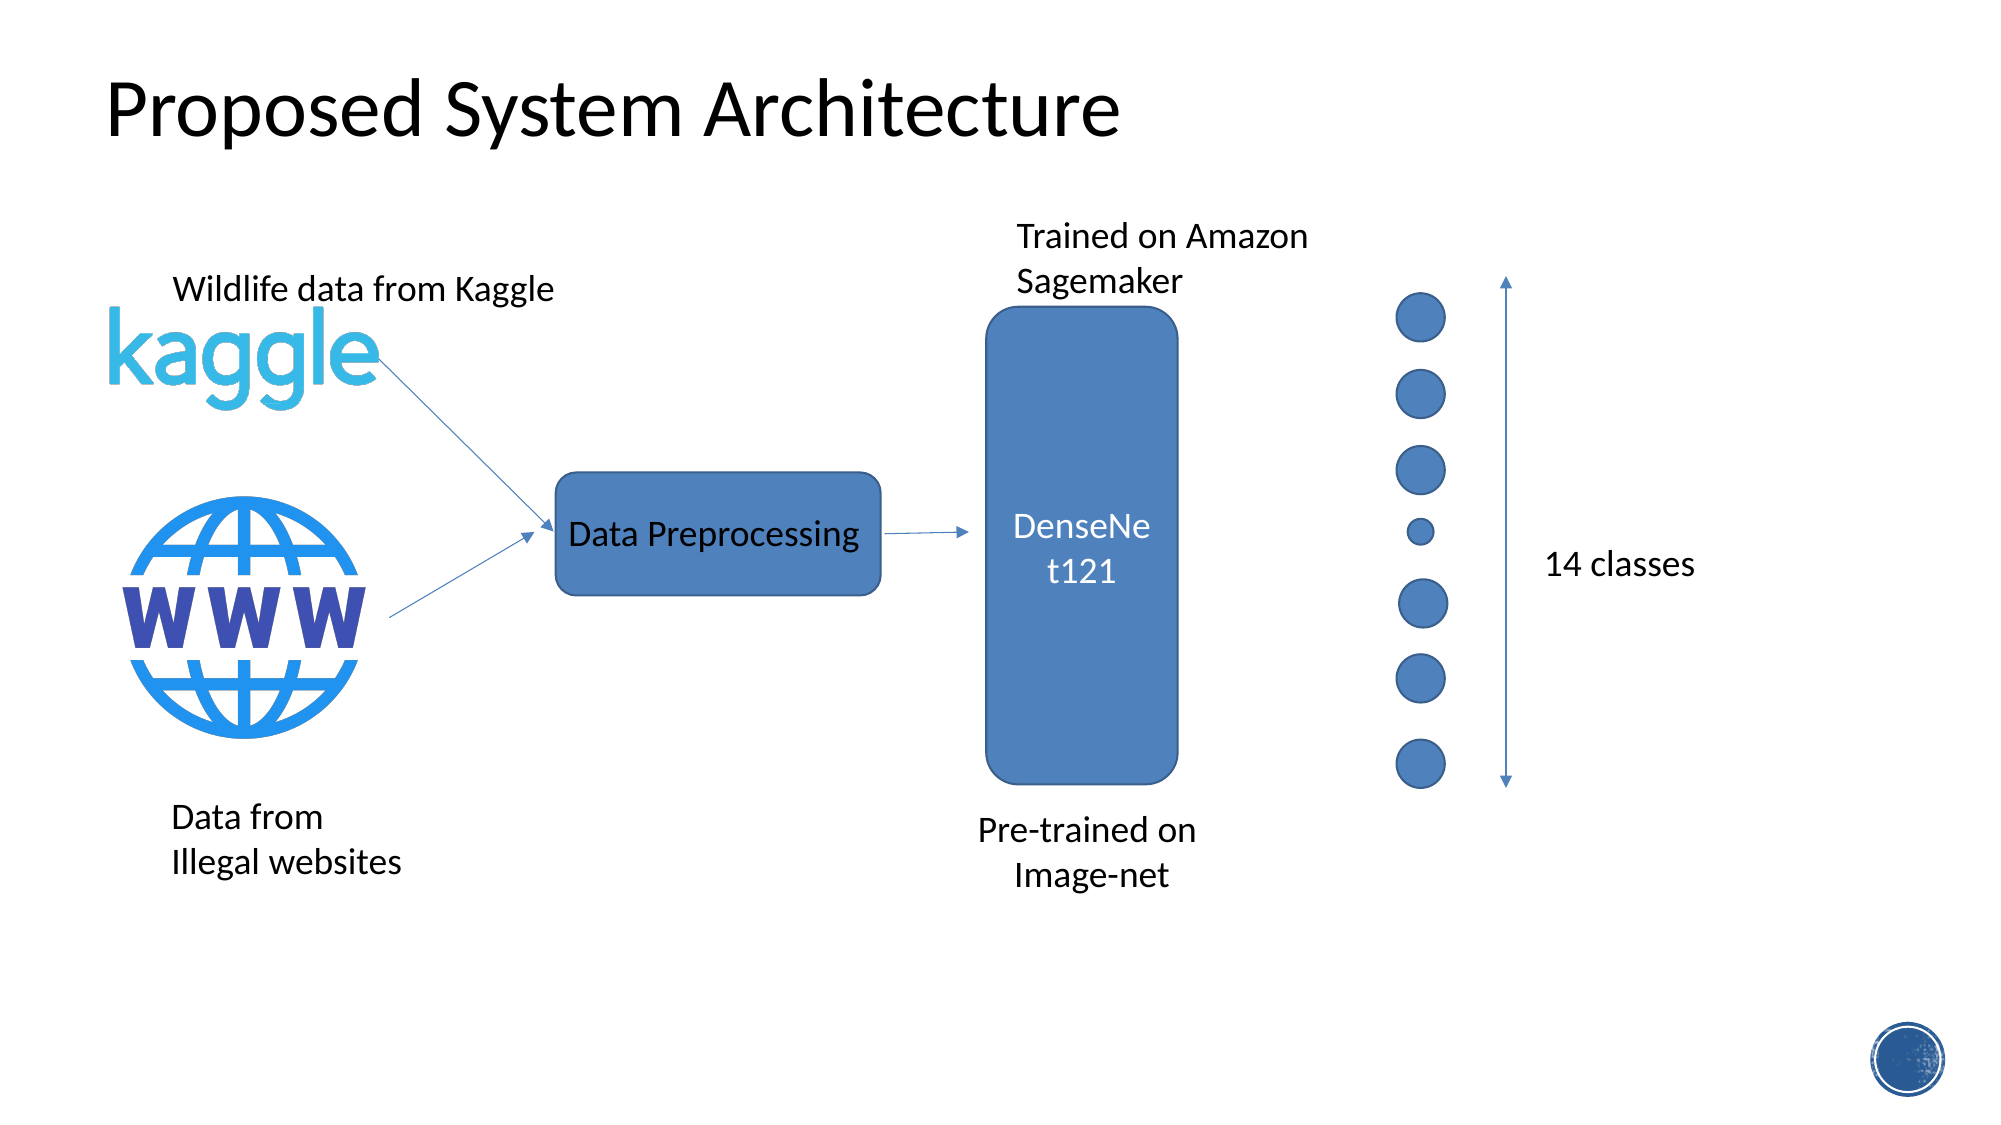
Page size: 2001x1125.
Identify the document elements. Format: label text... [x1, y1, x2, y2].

picture [98, 472, 390, 763]
text_box [1395, 653, 1446, 704]
text_box Proposed System Architecture [90, 45, 1139, 161]
text_box Wildlife data from Kaggle [157, 256, 571, 317]
text_box [1406, 517, 1435, 546]
text_box [554, 471, 882, 597]
text_box [1395, 738, 1446, 789]
text_box DenseNet121 [985, 309, 1179, 786]
text_box [1395, 444, 1446, 496]
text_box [382, 362, 550, 530]
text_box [391, 535, 532, 616]
text_box Data from Illegal websites [156, 784, 418, 890]
text_box 14 classes [1529, 531, 1711, 592]
text_box [1395, 368, 1446, 420]
text_box Data Preprocessing [553, 501, 875, 562]
text_box [1398, 578, 1449, 629]
text_box [1395, 292, 1446, 343]
text_box Trained on Amazon Sagemaker [1001, 203, 1333, 309]
picture [109, 306, 379, 411]
text_box Pre-trained on Image-net [963, 797, 1221, 903]
